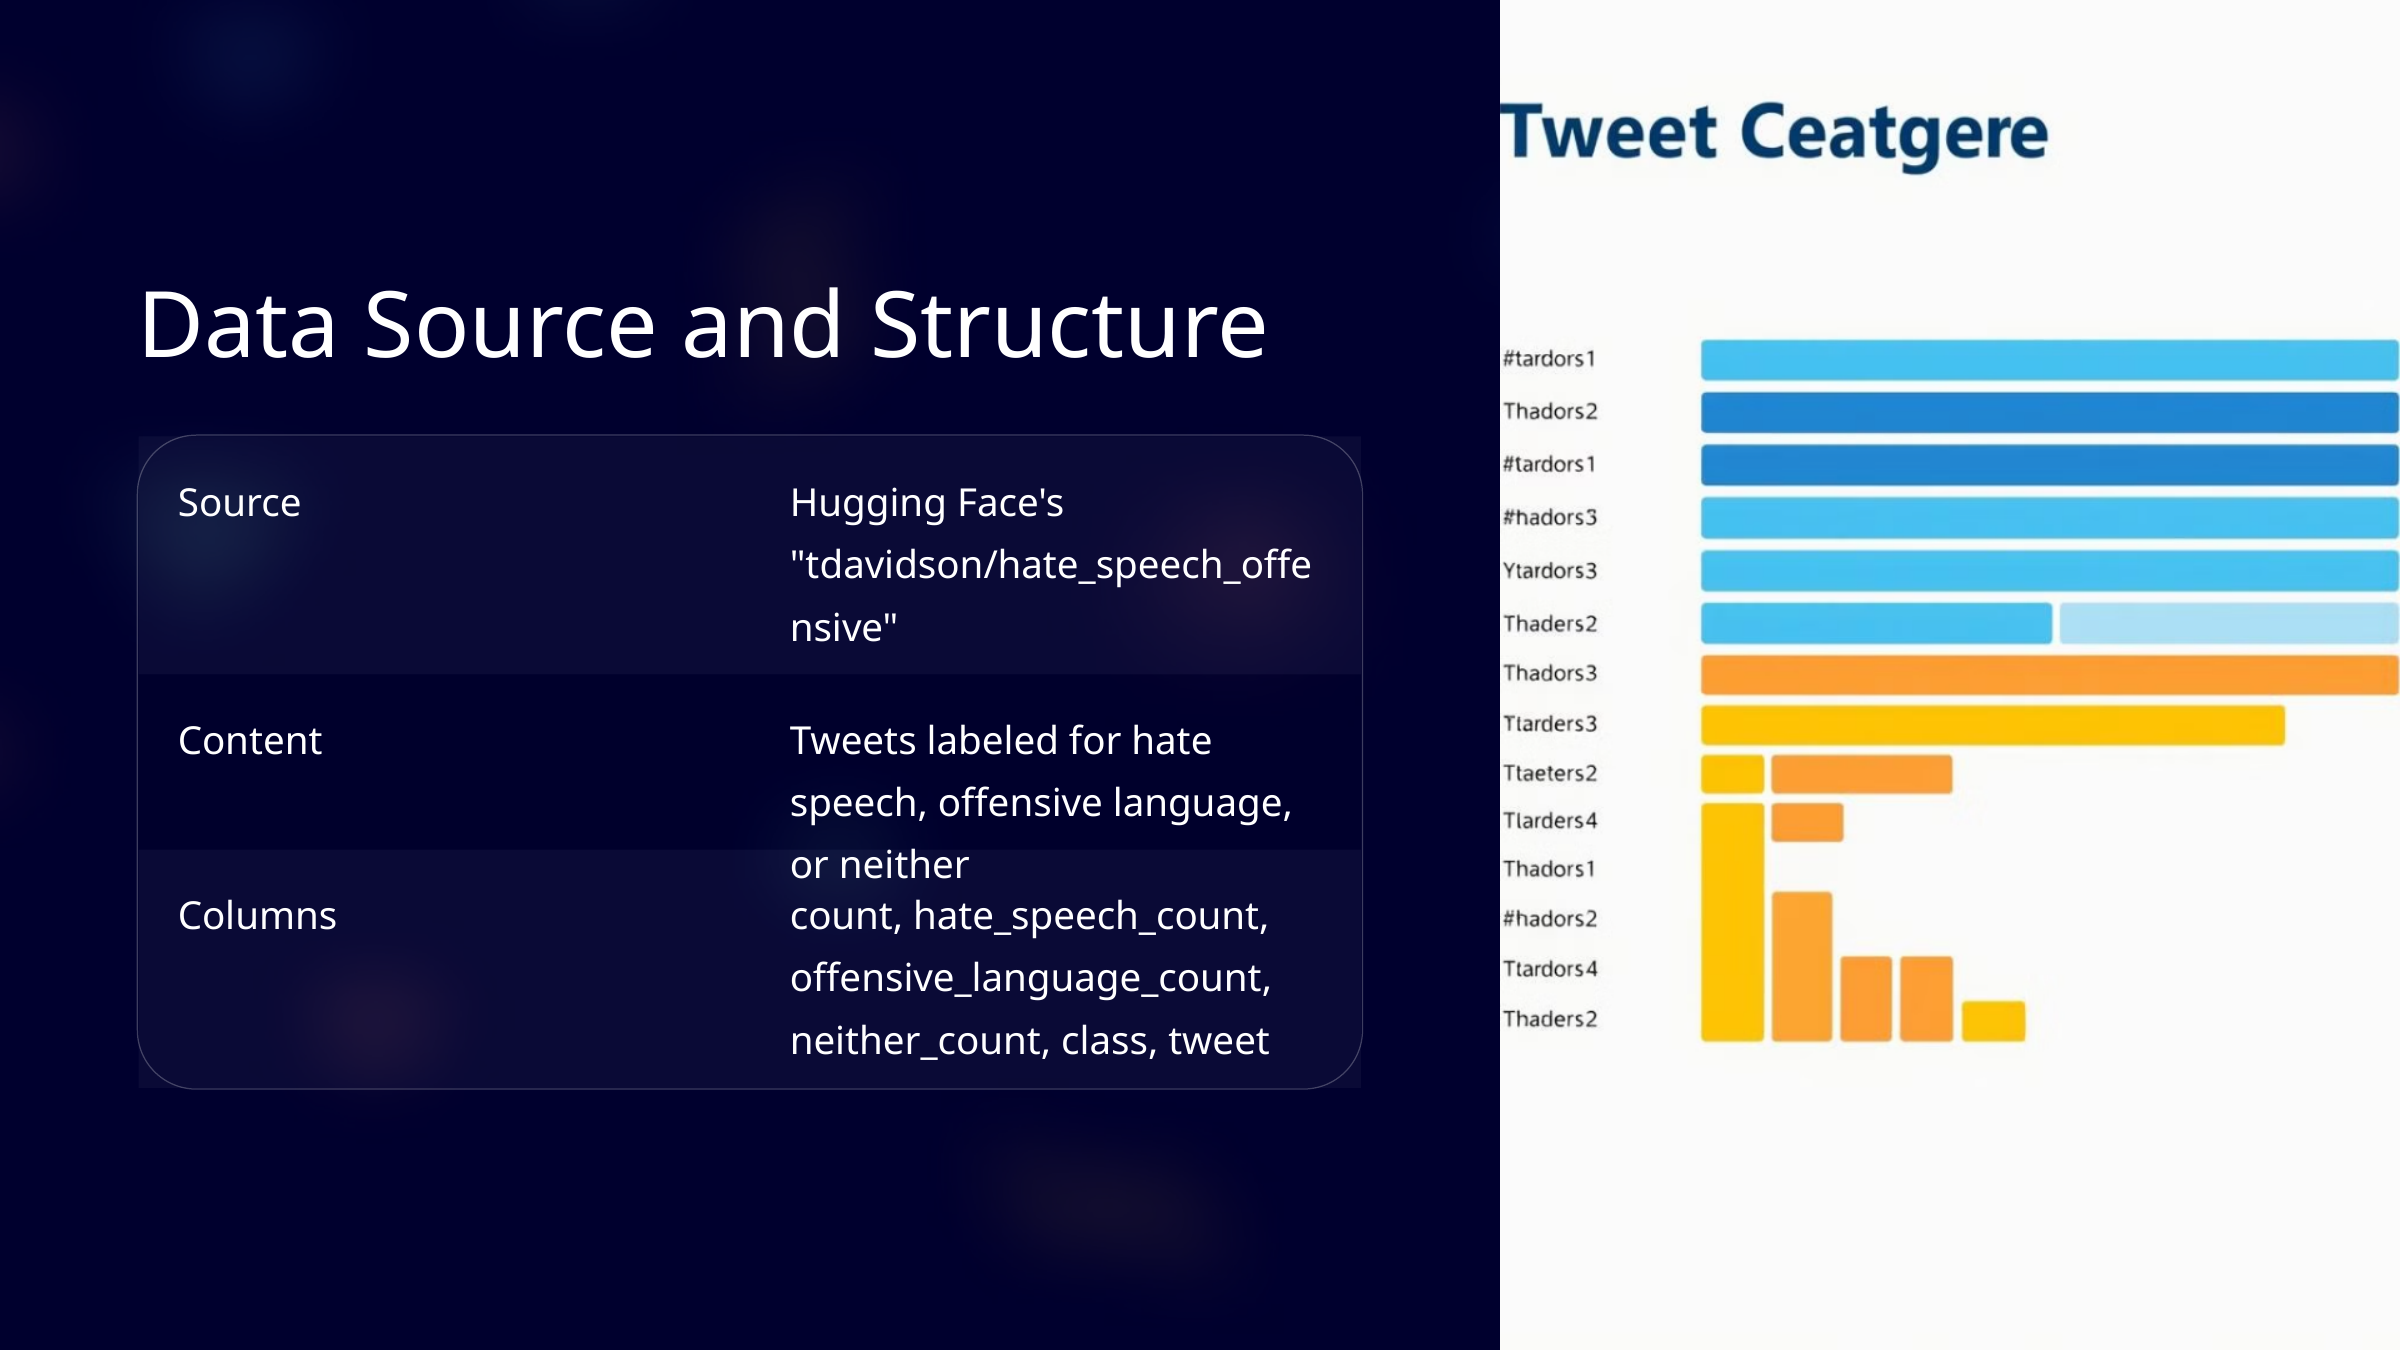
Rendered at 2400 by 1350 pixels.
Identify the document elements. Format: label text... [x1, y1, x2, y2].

text_box count, hate_speech_count, offensive_language_count, neither_count, class, tweet [789, 874, 1322, 1063]
text_box Tweets labeled for hate speech, offensive language, or neither [789, 699, 1322, 825]
text_box [138, 849, 1362, 1088]
text_box Content [177, 699, 711, 763]
picture [1499, 0, 2400, 1350]
text_box Source [177, 461, 711, 524]
text_box Data Source and Structure [137, 260, 1249, 377]
text_box [138, 674, 1362, 849]
text_box Columns [177, 874, 711, 938]
text_box Hugging Face's "tdavidson/hate_speech_offensive" [789, 461, 1322, 650]
text_box [138, 436, 1362, 674]
